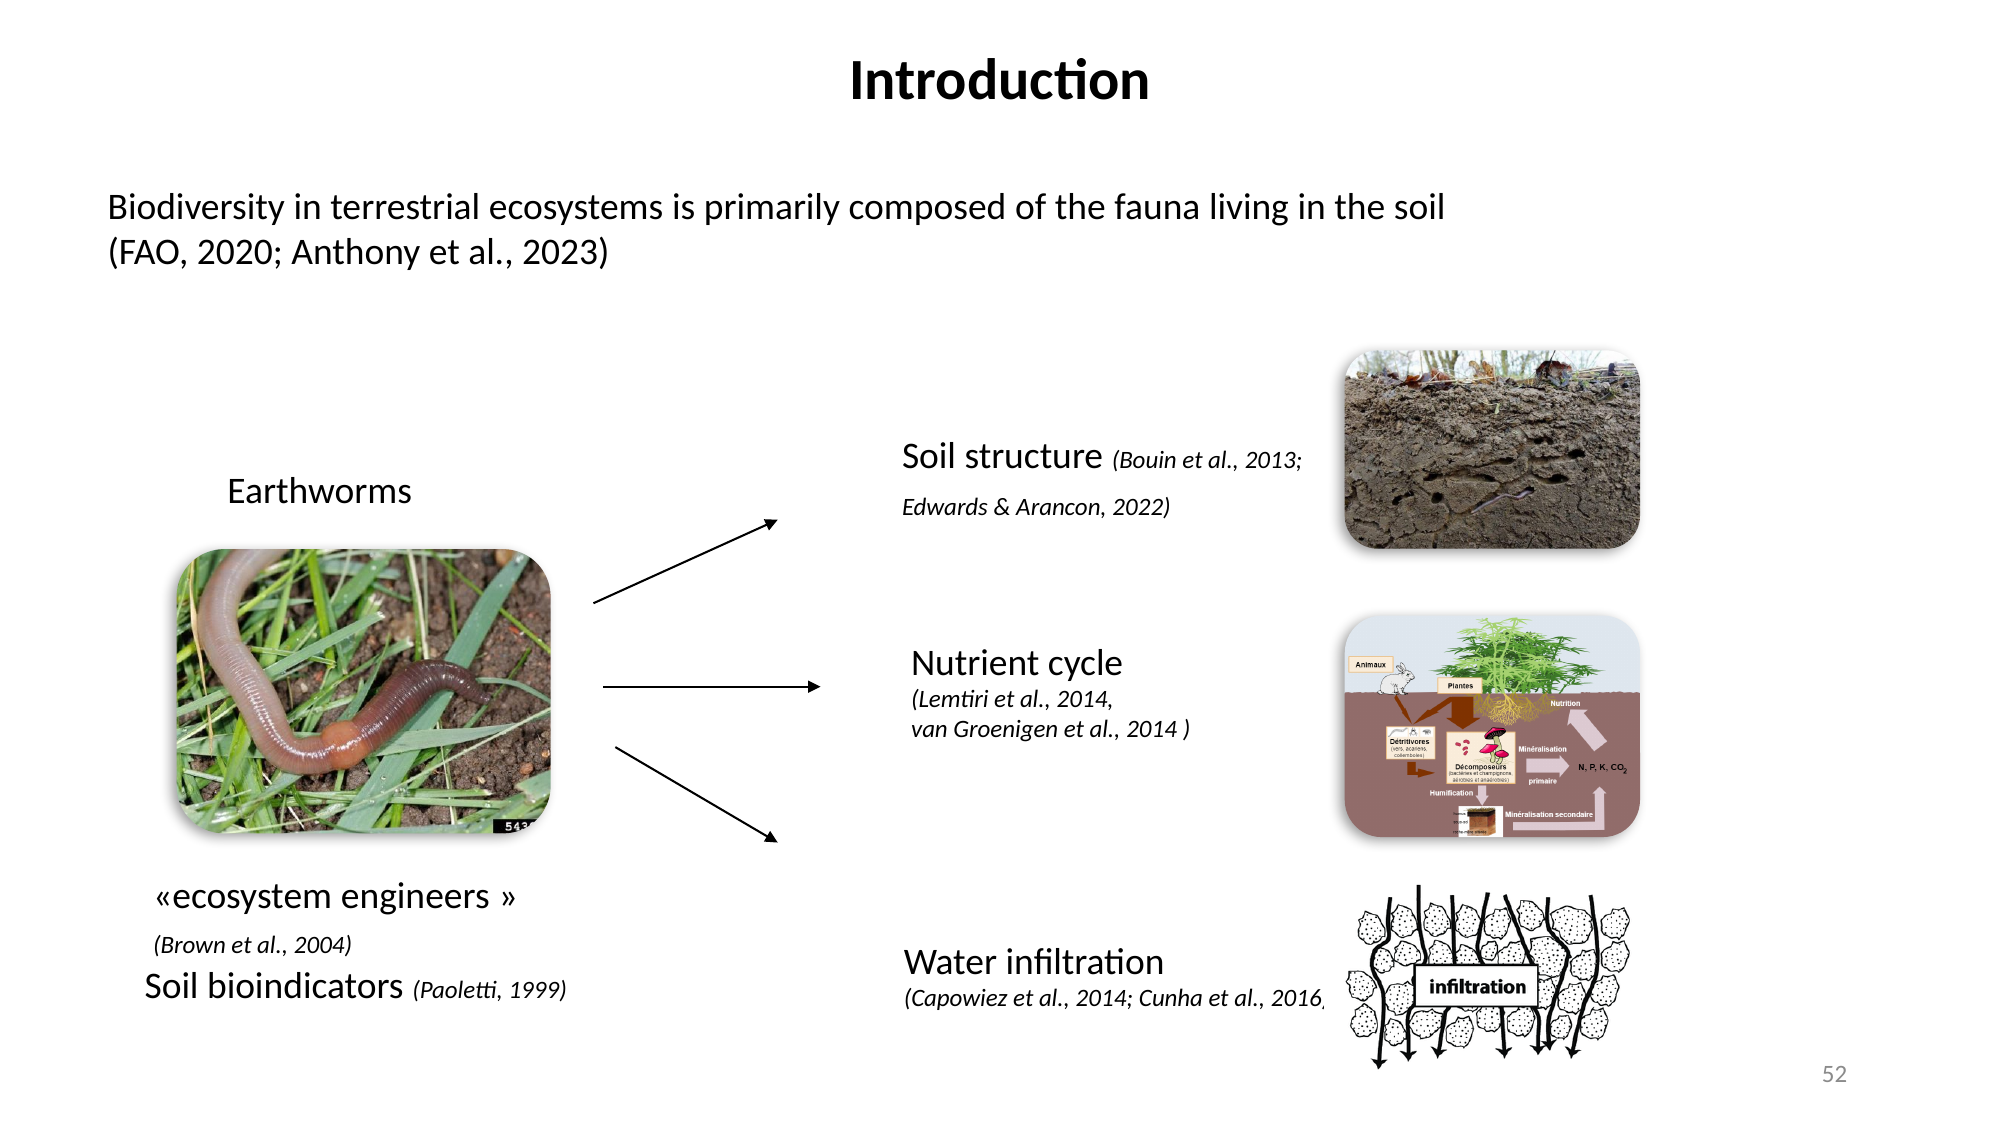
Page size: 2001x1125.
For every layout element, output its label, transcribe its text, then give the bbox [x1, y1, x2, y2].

text_box Introduction [0, 33, 2000, 119]
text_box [888, 877, 1642, 1073]
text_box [593, 519, 778, 604]
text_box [615, 747, 778, 843]
text_box Earthworms [212, 459, 430, 519]
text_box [887, 350, 1640, 549]
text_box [896, 615, 1640, 838]
slide_number 52 [1521, 1042, 1863, 1103]
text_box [129, 549, 867, 1056]
text_box Biodiversity in terrestrial ecosystems is primarily composed of the fauna living in the soil (FAO, 2020; Anthony et al., 2023) [92, 174, 1522, 280]
